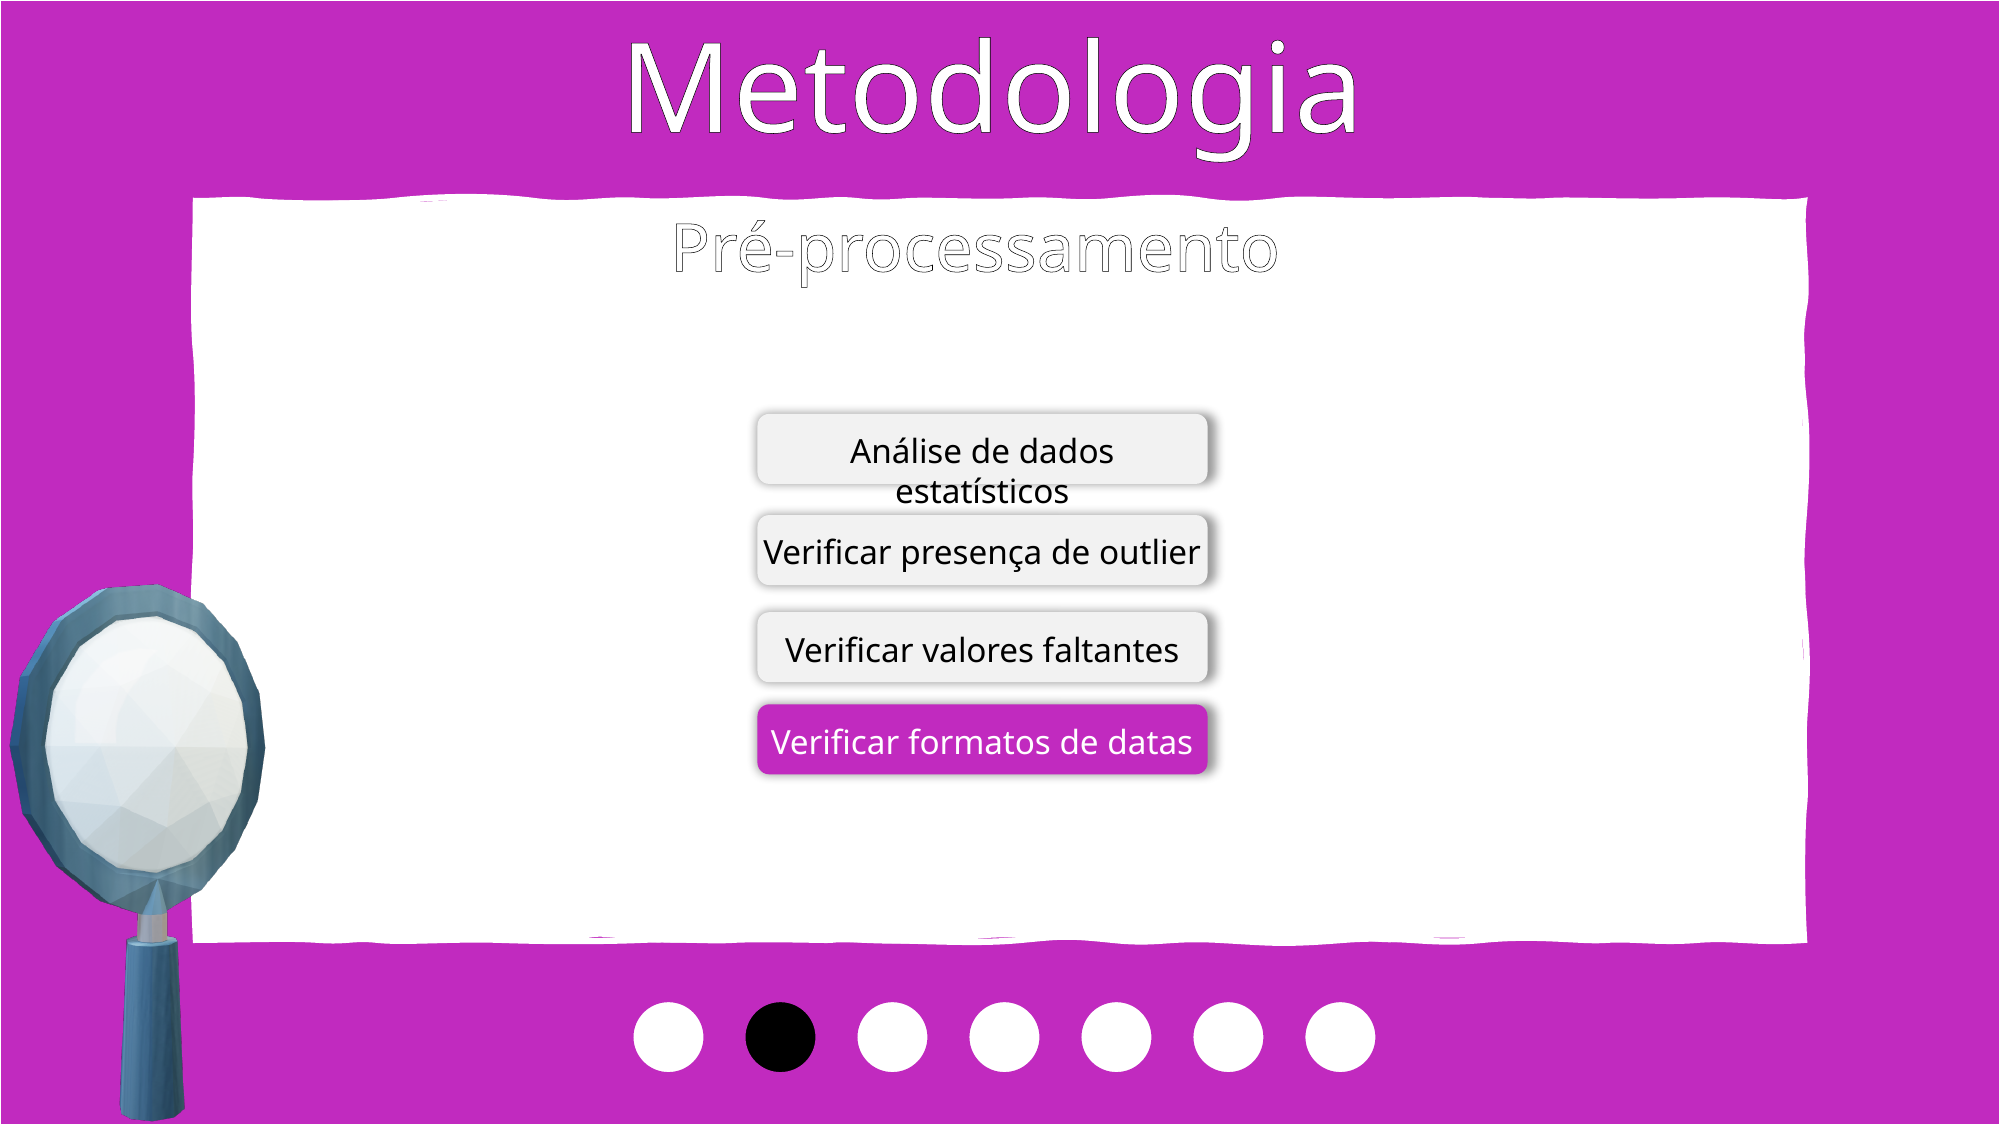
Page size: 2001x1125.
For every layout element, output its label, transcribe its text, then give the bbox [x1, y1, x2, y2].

text_box [756, 703, 1209, 713]
text_box Verificar formatos de datas [745, 713, 1220, 769]
text_box [756, 513, 1209, 524]
text_box [1195, 1004, 1262, 1071]
text_box Verificar presença de outlier [745, 524, 1220, 580]
text_box [747, 1004, 814, 1071]
text_box [491, 981, 1450, 1102]
text_box [752, 606, 1220, 621]
text_box [635, 1004, 702, 1071]
text_box Verificar valores faltantes [745, 621, 1220, 677]
picture [0, 570, 306, 1125]
text_box [756, 412, 1209, 423]
text_box [752, 408, 1220, 423]
text_box [756, 611, 1209, 621]
text_box Metodologia [604, 0, 1483, 165]
text_box Análise de dados estatísticos [745, 423, 1220, 518]
text_box [758, 677, 1207, 684]
text_box [758, 580, 1207, 587]
text_box [971, 1004, 1038, 1071]
text_box [0, 0, 2000, 1125]
text_box [1307, 1004, 1374, 1071]
text_box [752, 698, 1220, 713]
text_box [1083, 1004, 1150, 1071]
text_box [758, 769, 1207, 776]
text_box [193, 196, 1808, 944]
text_box Pré-processamento [655, 197, 1432, 293]
text_box Análise dos Modelos [755, 509, 1217, 518]
text_box [859, 1004, 926, 1071]
